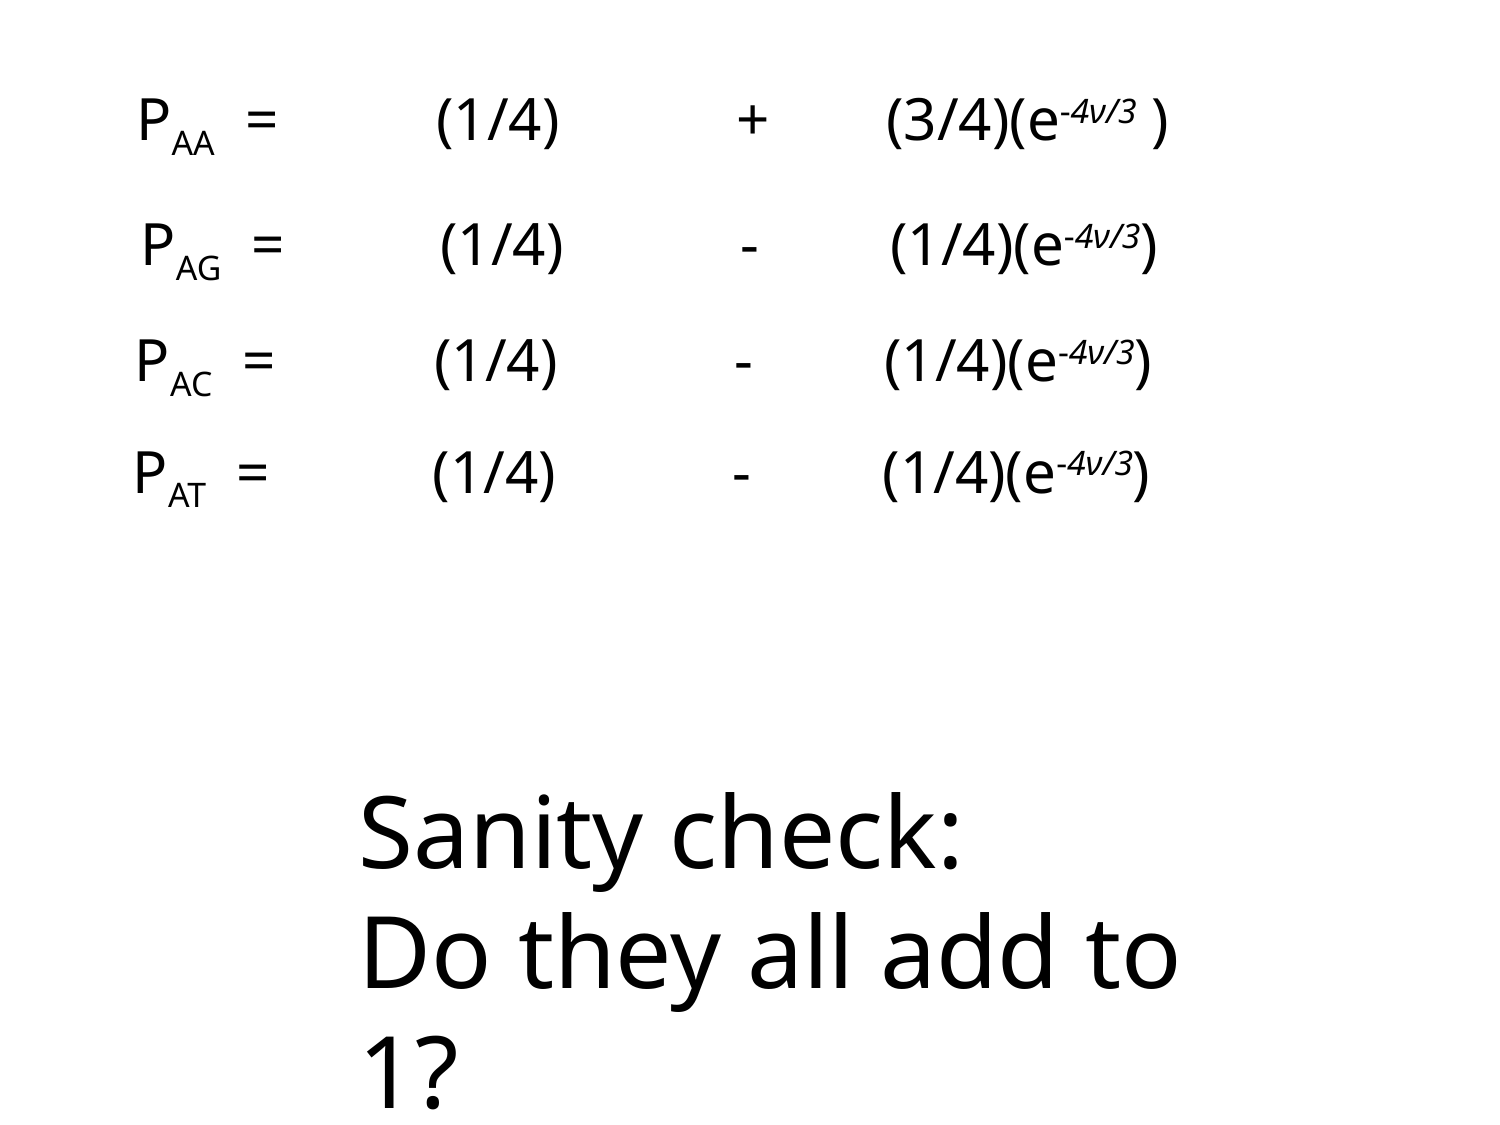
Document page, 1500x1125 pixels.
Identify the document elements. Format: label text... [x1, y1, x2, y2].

text_box Sanity check: Do they all add to 1? [344, 761, 1245, 1125]
list PAG = (1/4) - (1/4)(e-4ν/3) [125, 200, 1420, 915]
text_box PAA = (1/4) + (3/4)(e-4ν/3 ) [121, 75, 1416, 317]
text_box PAC = (1/4) - (1/4)(e-4ν/3) [119, 317, 1414, 1031]
text_box PAT = (1/4) - (1/4)(e-4ν/3) [117, 428, 1412, 1125]
